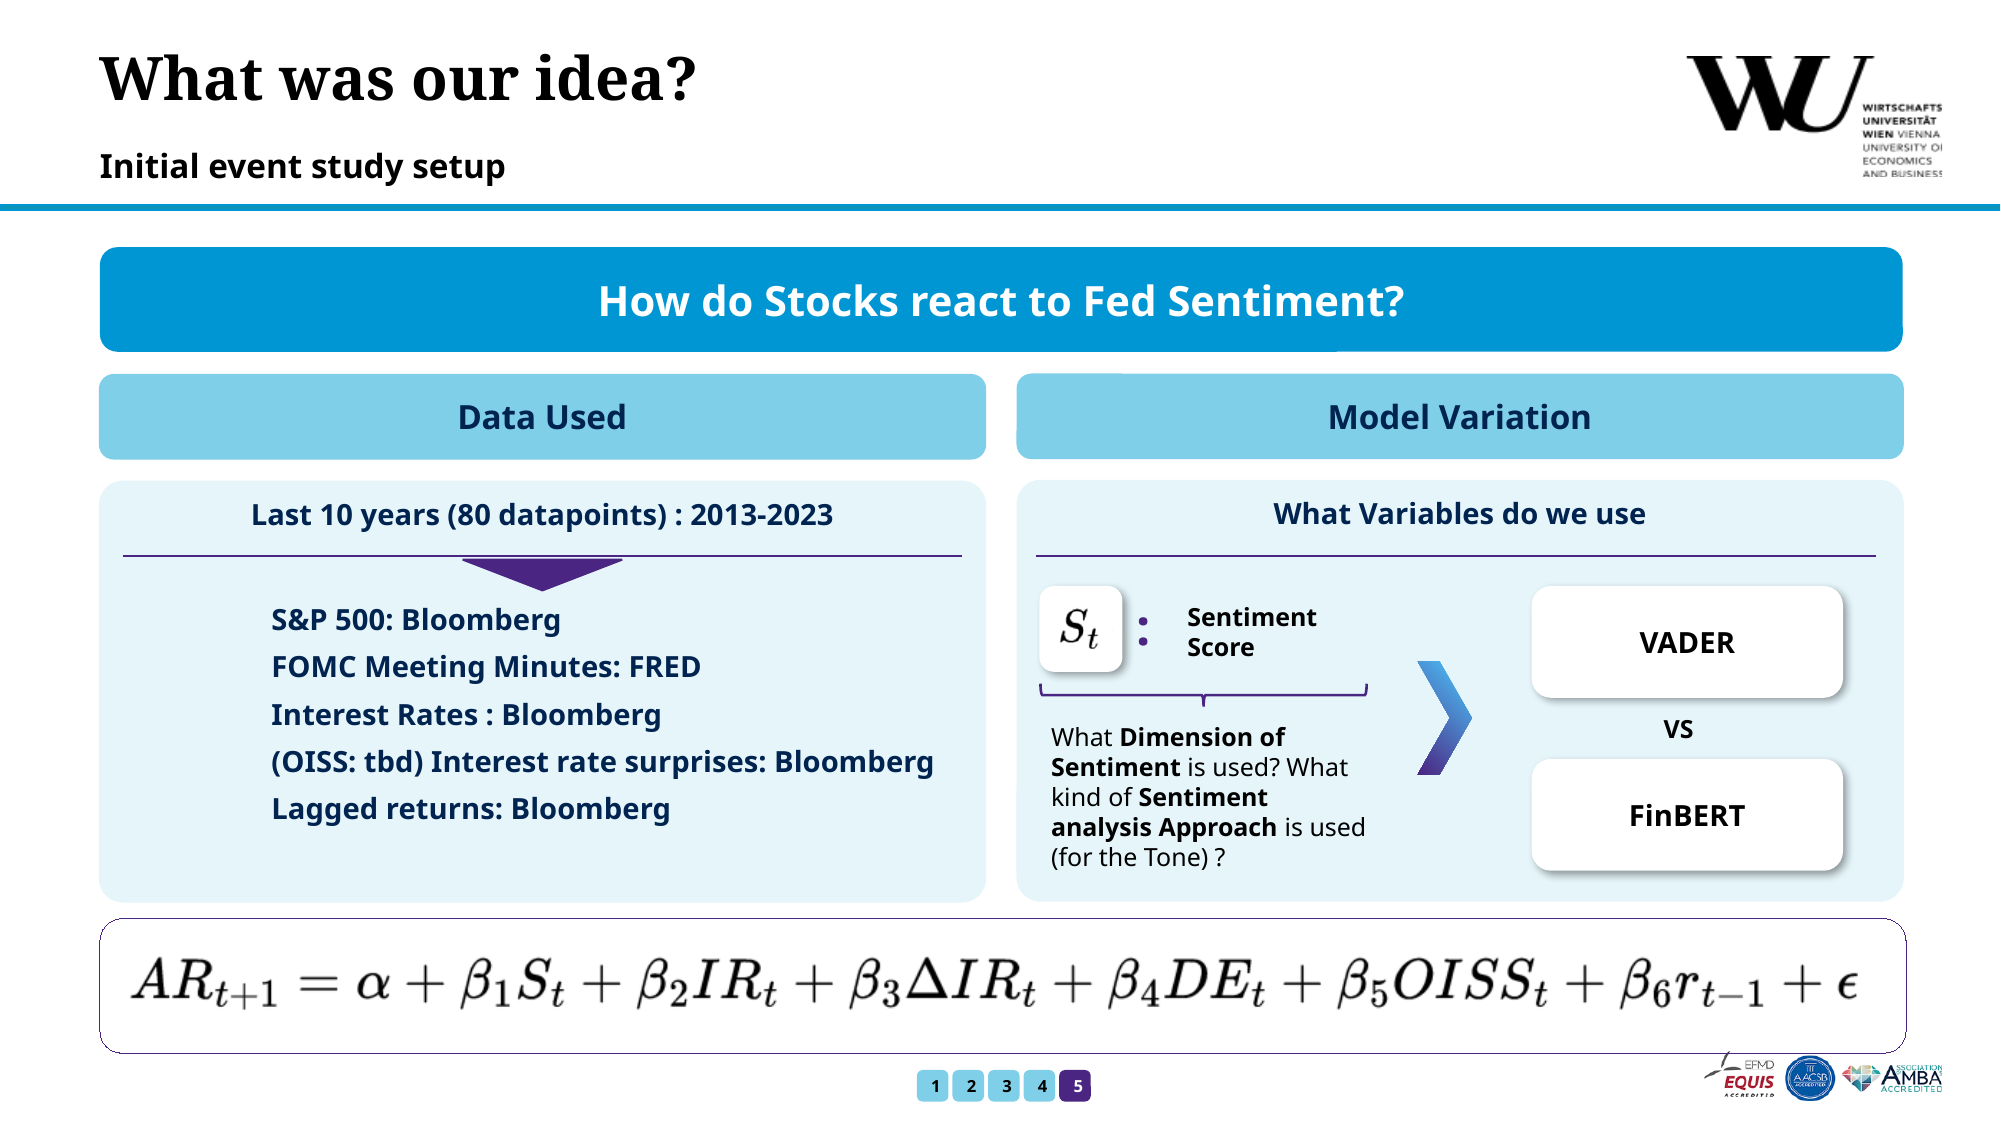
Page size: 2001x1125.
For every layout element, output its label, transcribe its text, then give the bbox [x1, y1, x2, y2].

text_box Data Used [98, 373, 987, 460]
title What was our idea? [99, 24, 1825, 129]
text_box [99, 918, 1907, 1054]
text_box What Variables do we use [1016, 479, 1904, 902]
text_box VADER [1531, 585, 1844, 698]
text_box VS [1648, 706, 1719, 751]
text_box 2 [952, 1069, 985, 1102]
picture [1055, 600, 1113, 660]
text_box [1416, 660, 1473, 776]
text_box Sentiment Score [1172, 593, 1405, 669]
list Initial event study setup [99, 129, 1799, 201]
text_box How do Stocks react to Fed Sentiment? [98, 246, 1904, 353]
picture [112, 928, 1891, 1045]
text_box : [1121, 587, 1167, 663]
picture [1704, 1051, 1942, 1101]
text_box 4 [1023, 1069, 1056, 1102]
text_box [1039, 585, 1122, 672]
text_box 5 [1059, 1069, 1091, 1102]
text_box 3 [988, 1069, 1020, 1102]
text_box 1 [916, 1069, 949, 1102]
text_box Last 10 years (80 datapoints) : 2013-2023 S&P 500: Bloomberg FOMC Meeting Minutes: FRED Interest Rates : Bloomberg (OISS: tbd) Interest rate surprises: Bloomberg Lagged returns: Bloomberg [98, 480, 987, 903]
text_box FinBERT [1531, 758, 1844, 871]
text_box [1039, 683, 1368, 707]
text_box [462, 558, 623, 592]
text_box What Dimension of Sentiment is used? What kind of Sentiment analysis Approach is used (for the Tone) ? [1036, 714, 1388, 879]
text_box Model Variation [1016, 373, 1904, 460]
